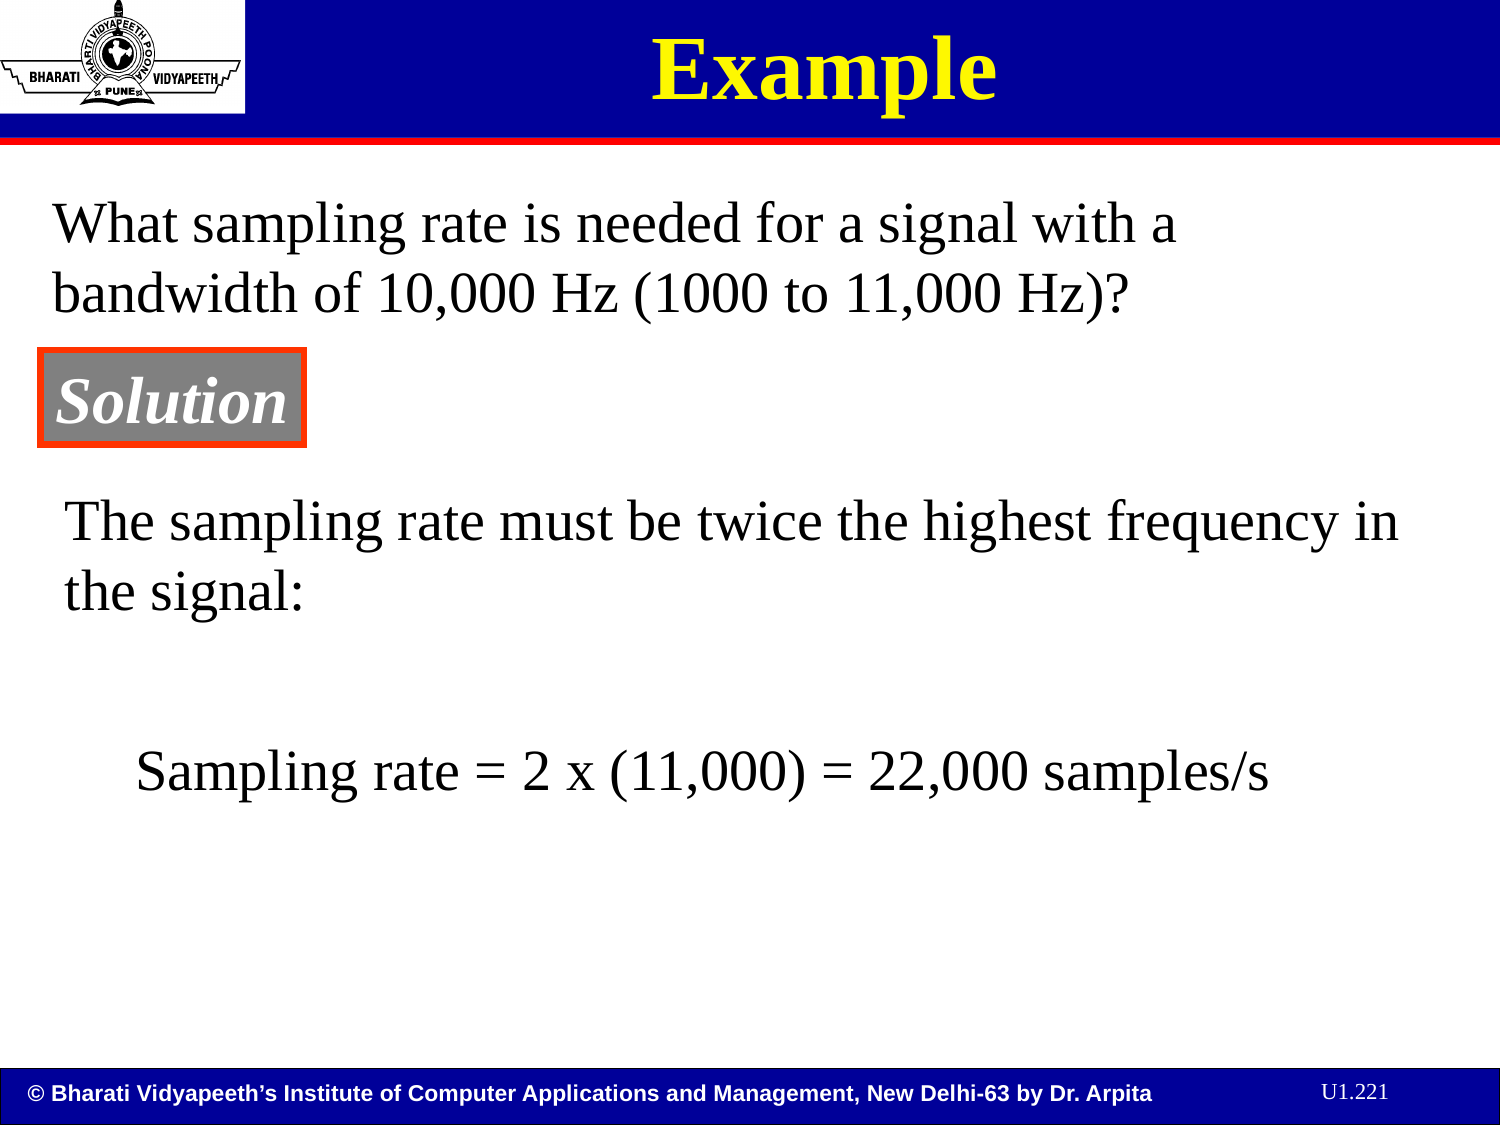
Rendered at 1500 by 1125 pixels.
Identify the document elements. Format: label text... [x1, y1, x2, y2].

text_box Sampling rate = 2 x (11,000) = 22,000 samples/s [62, 725, 1313, 810]
text_box What sampling rate is needed for a signal with a bandwidth of 10,000 Hz (1000 to 11,000 Hz)? [37, 177, 1425, 332]
picture [0, 0, 150, 106]
text_box Solution [40, 349, 304, 445]
text_box The sampling rate must be twice the highest frequency in the signal: [50, 474, 1425, 630]
title Example [150, 0, 1500, 188]
